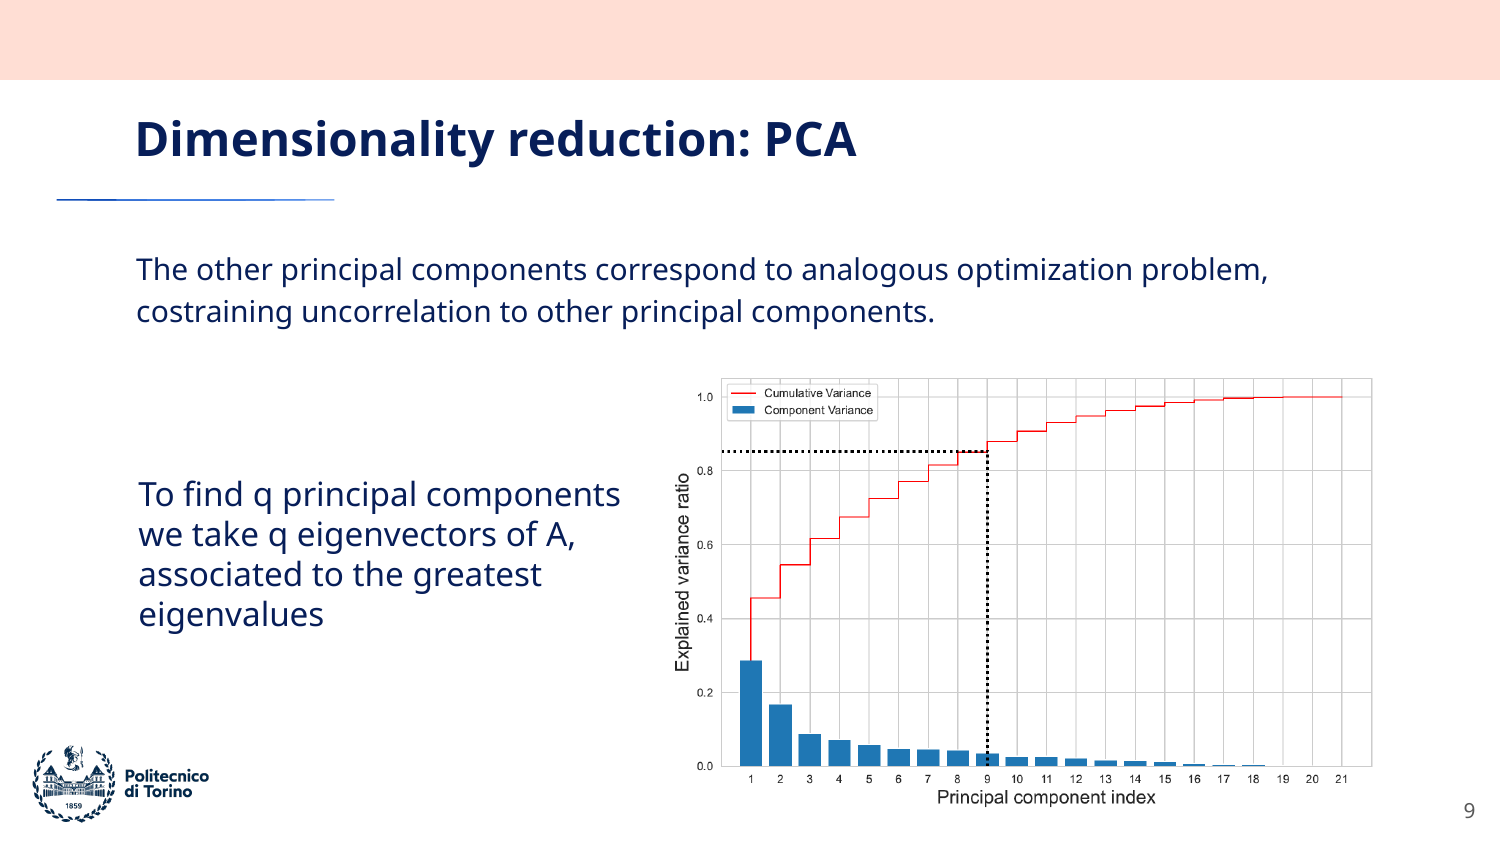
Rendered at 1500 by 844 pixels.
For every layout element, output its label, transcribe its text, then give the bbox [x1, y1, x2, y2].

picture [30, 744, 211, 824]
title Dimensionality reduction: PCA [119, 93, 1381, 182]
list The other principal components correspond to analogous optimization problem, costraining uncorrelation to other principal components. [99, 230, 1361, 374]
text_box To find q principal components we take q eigenvectors of A, associated to the greatest eigenvalues [99, 465, 658, 641]
slide_number 9 [1400, 779, 1491, 844]
picture [663, 370, 1381, 812]
